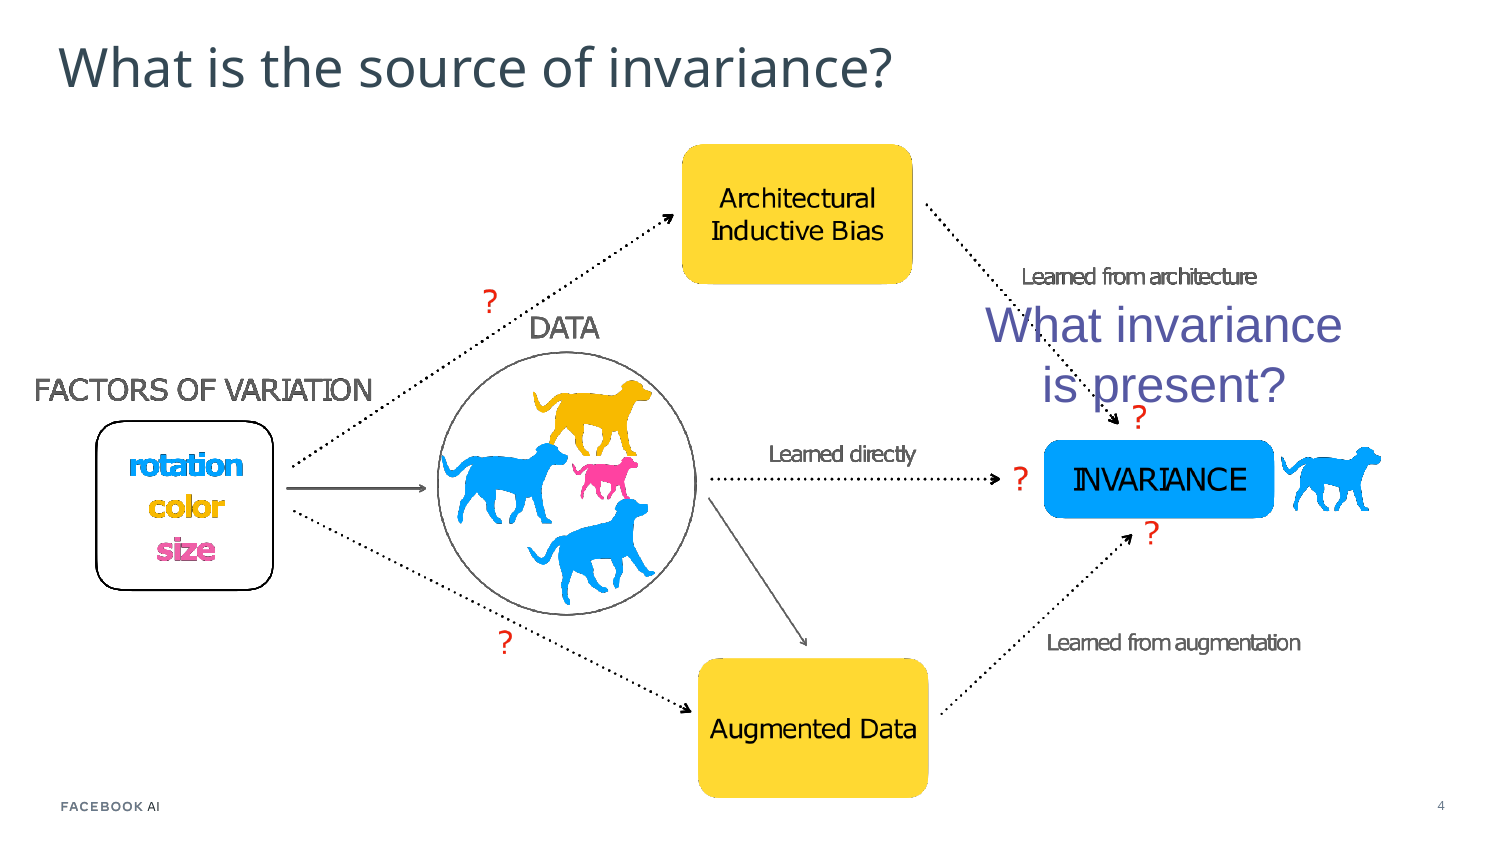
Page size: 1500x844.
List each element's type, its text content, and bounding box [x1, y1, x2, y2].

picture [36, 143, 1381, 798]
title What is the source of invariance? [59, 26, 1416, 145]
picture [59, 799, 161, 820]
